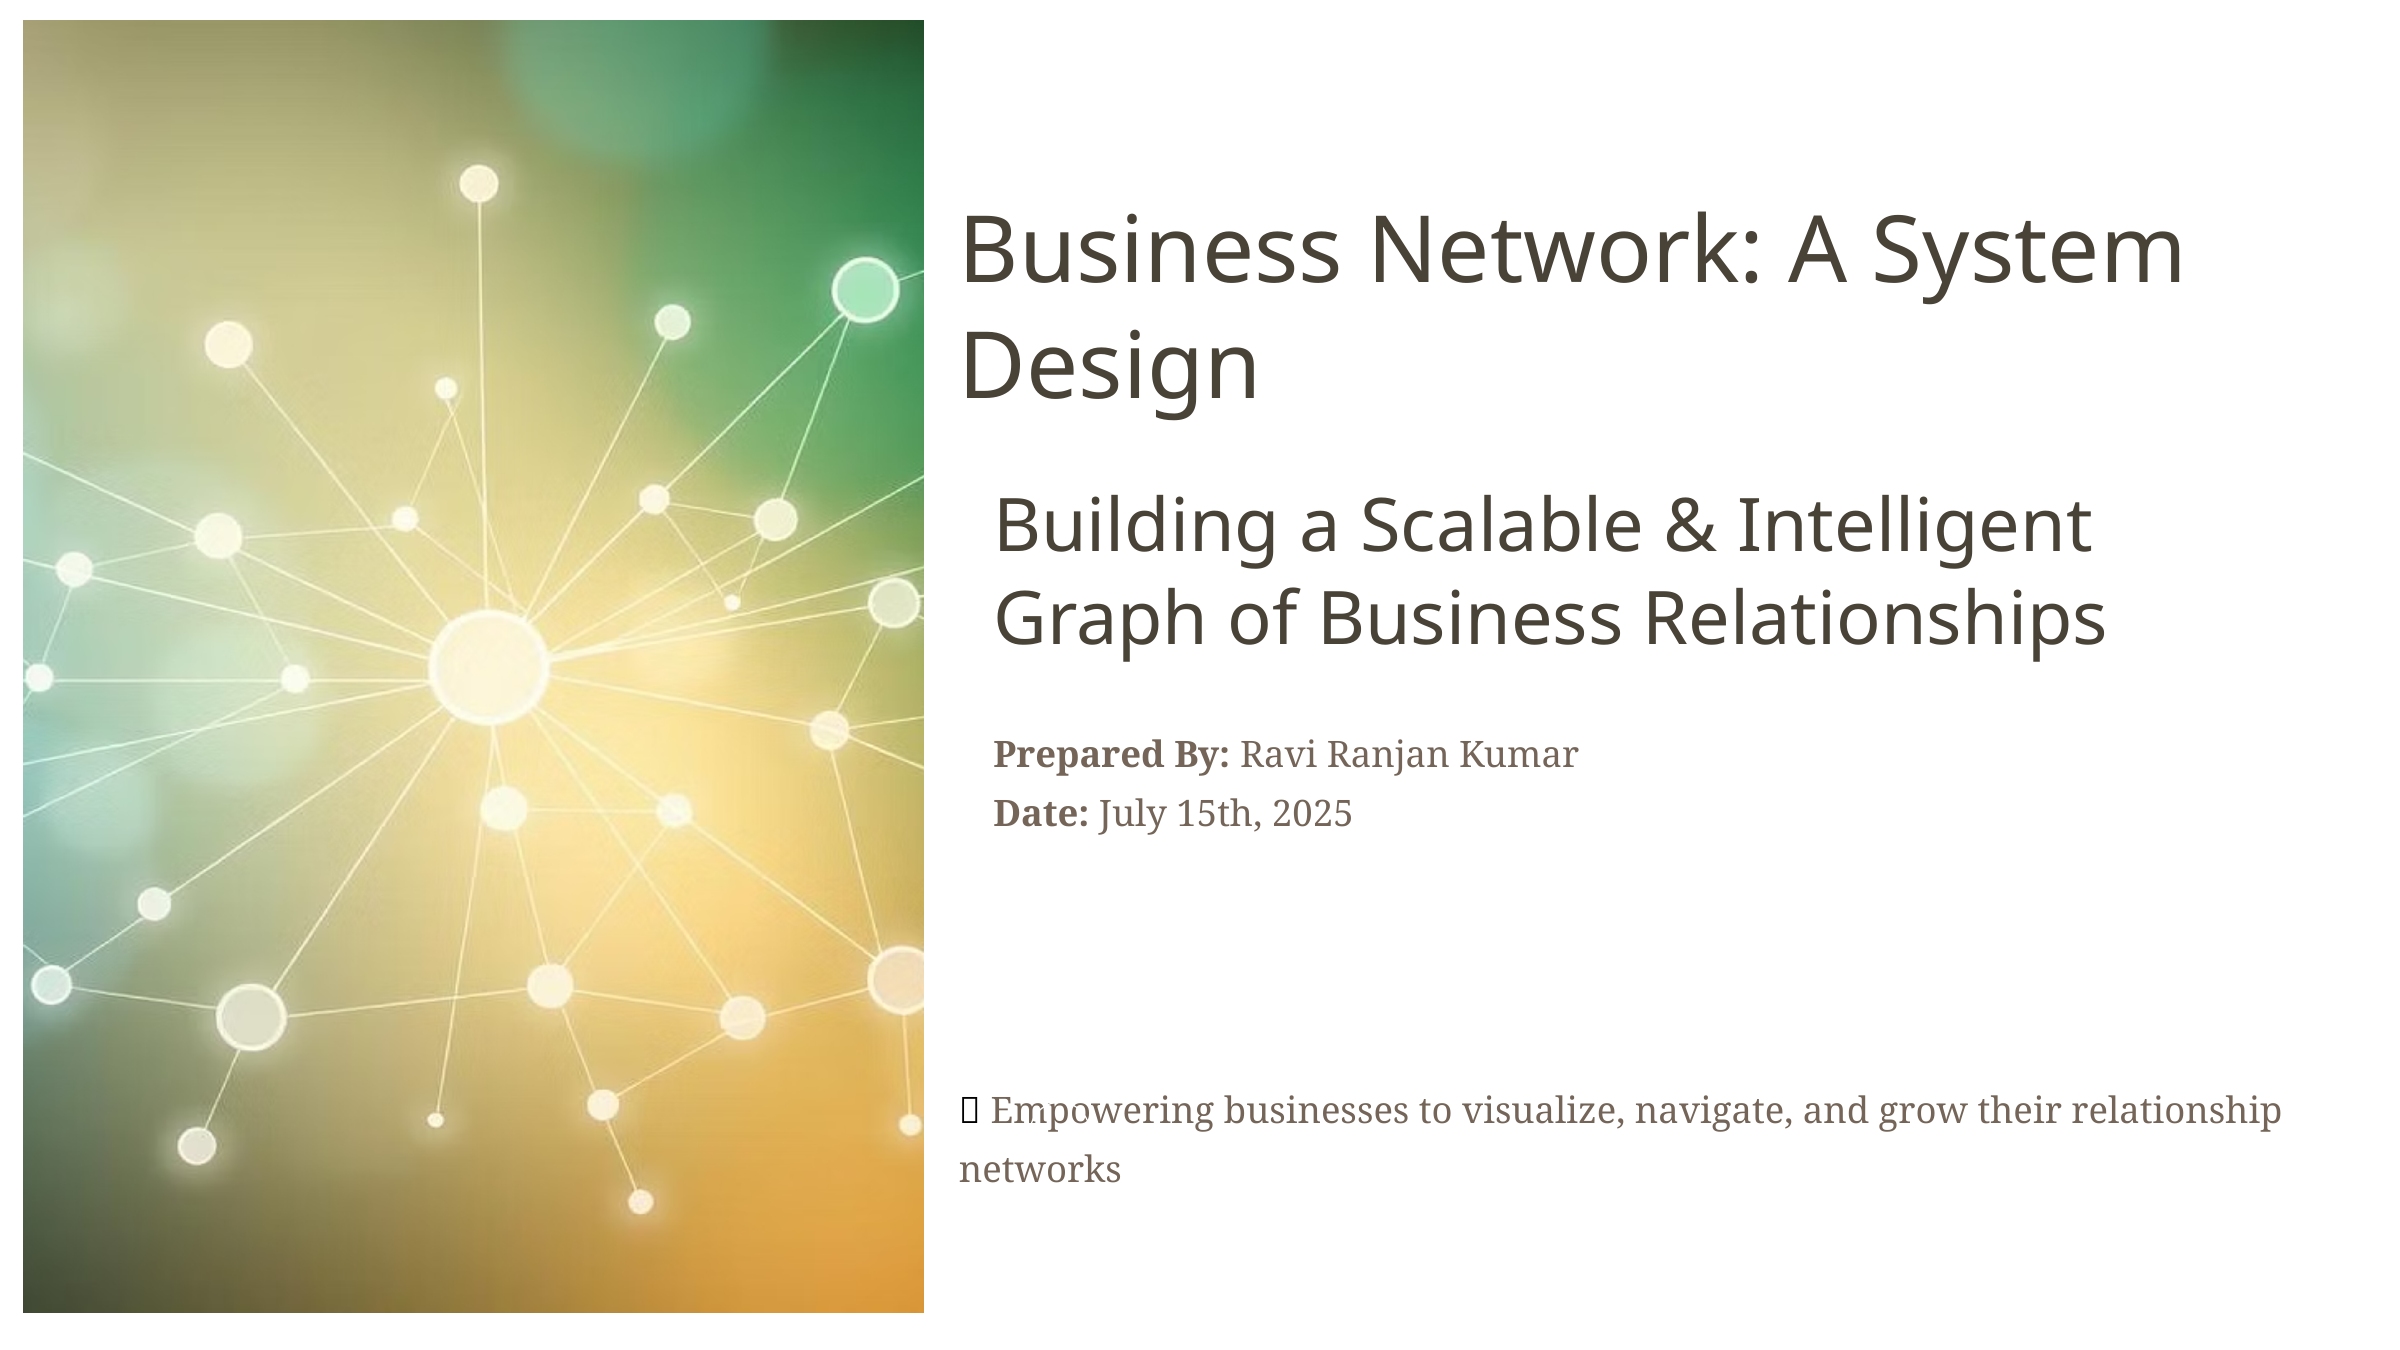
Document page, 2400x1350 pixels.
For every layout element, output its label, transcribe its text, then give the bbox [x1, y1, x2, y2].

text_box 🌐 Empowering businesses to visualize, navigate, and grow their relationship networks [958, 1071, 2373, 1193]
text_box Business Network: A System Design [958, 185, 2327, 418]
text_box Building a Scalable & Intelligent Graph of Business Relationships [993, 473, 2270, 660]
text_box Prepared By: Ravi Ranjan Kumar Date: July 15th, 2025 [993, 715, 2270, 895]
text_box [1030, 1102, 1090, 1162]
picture [22, 20, 924, 1313]
